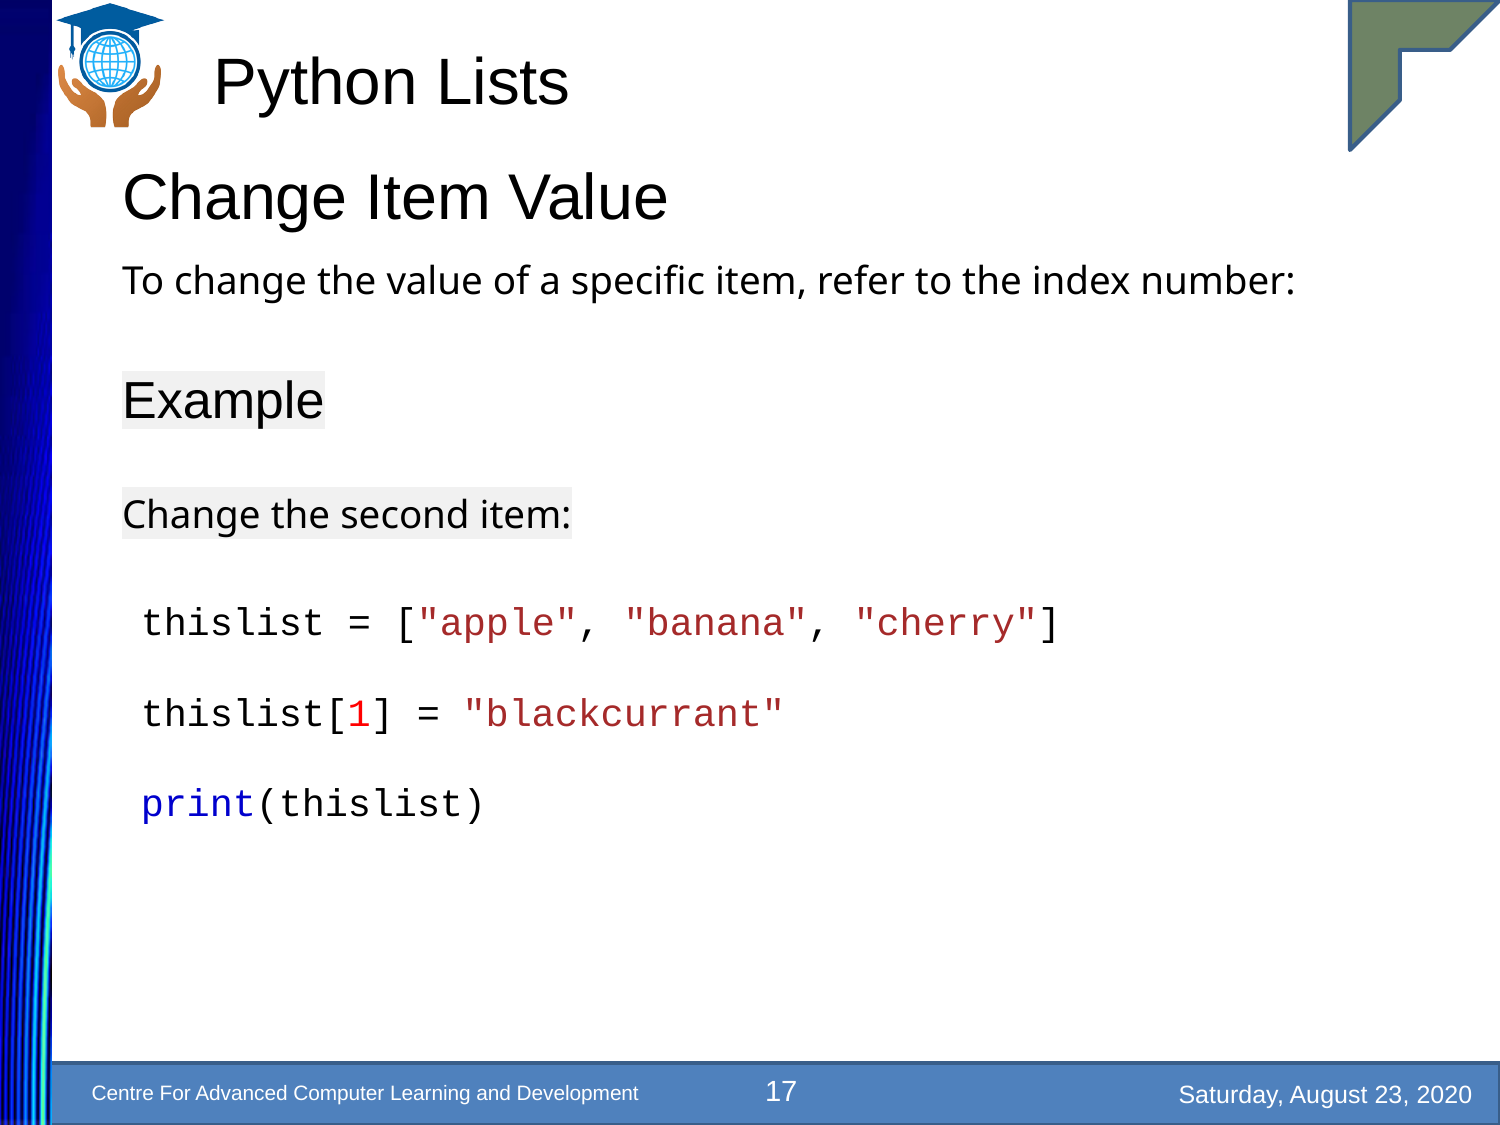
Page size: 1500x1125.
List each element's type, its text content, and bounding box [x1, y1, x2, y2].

slide_number 17 [750, 1064, 838, 1125]
title Python Lists [198, 32, 1326, 113]
picture [0, 0, 219, 1125]
text_box Change Item Value To change the value of a specific item, refer to the index number: Example Change the second item: thislist = ["apple", "banana", "cherry"] thislist[1] = "blackcurrant" print(thislist) [107, 136, 1450, 978]
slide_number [1163, 1071, 1500, 1125]
